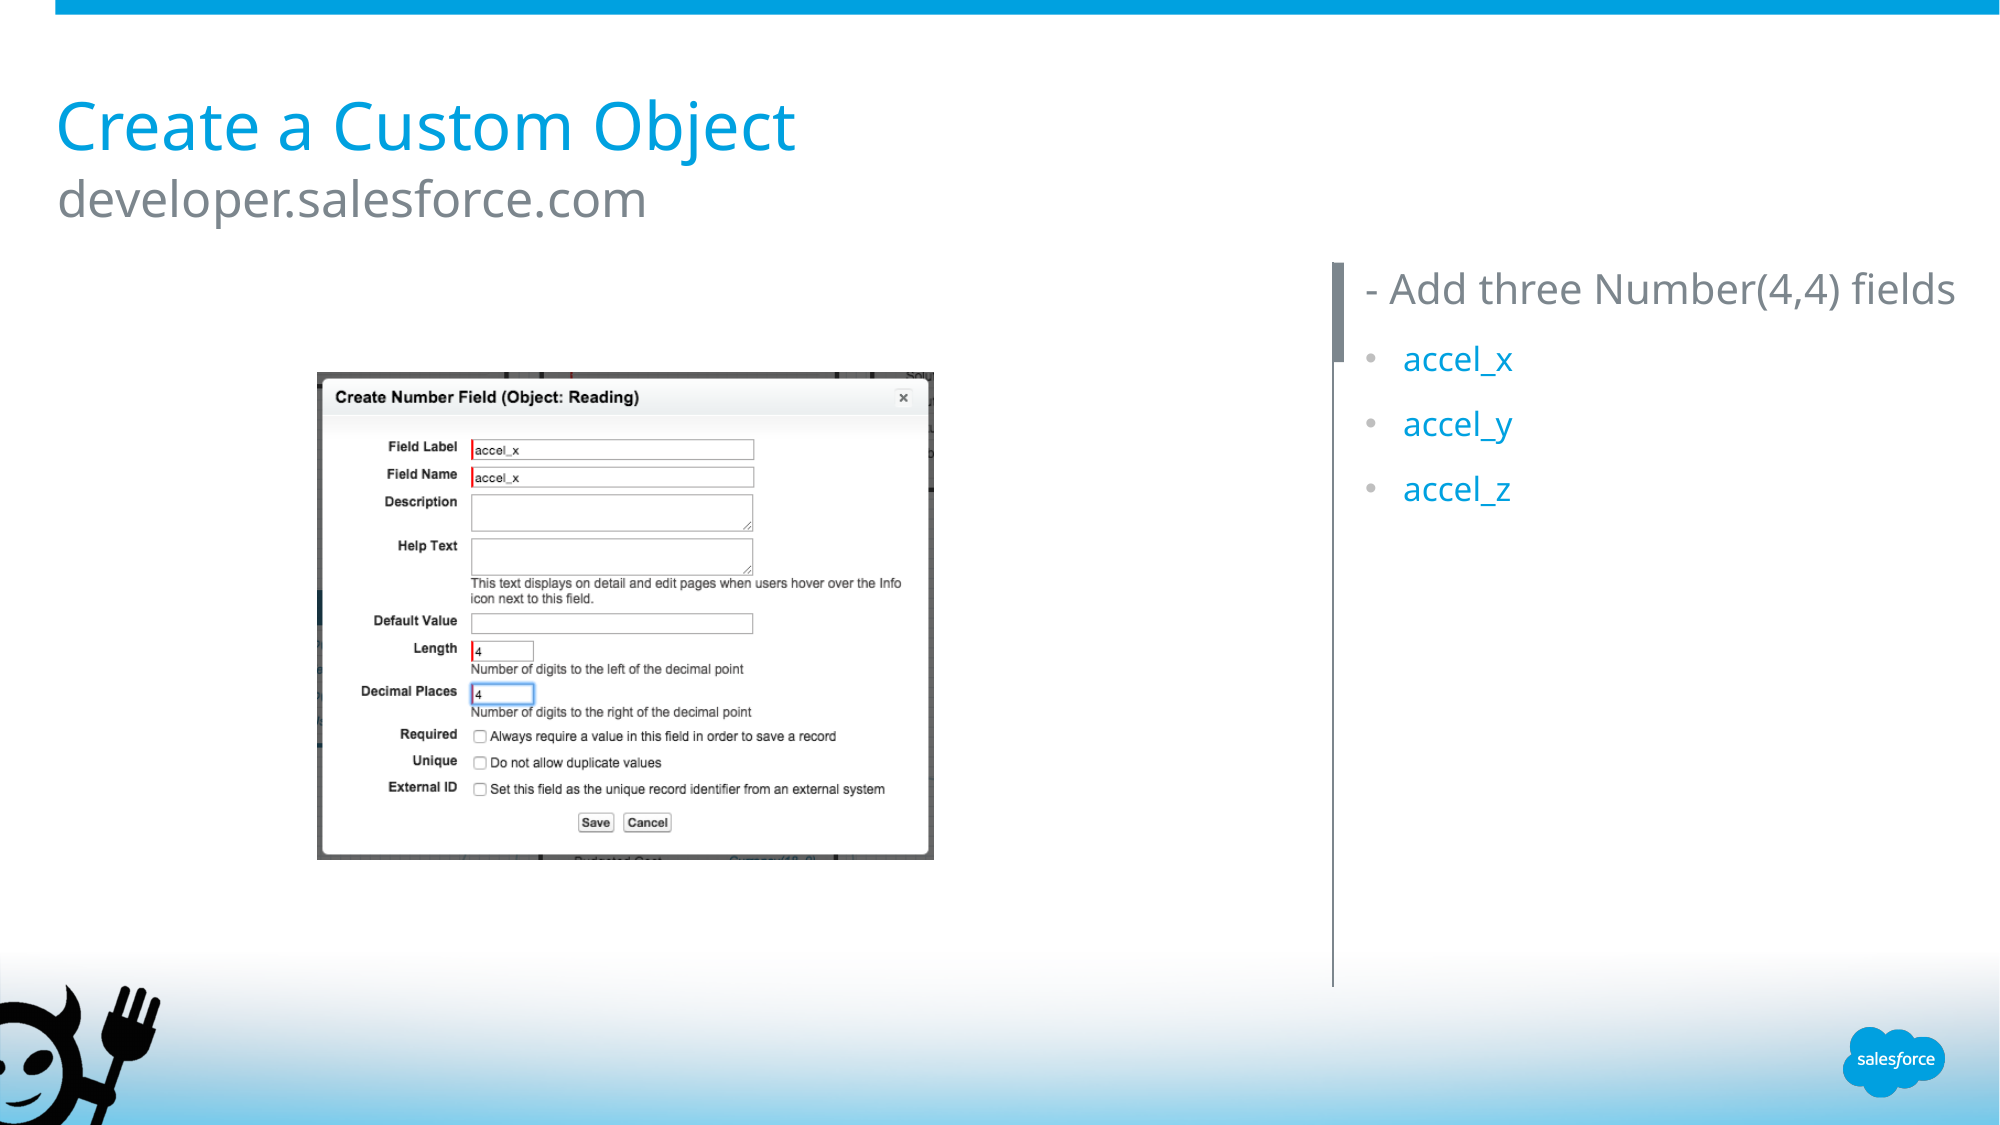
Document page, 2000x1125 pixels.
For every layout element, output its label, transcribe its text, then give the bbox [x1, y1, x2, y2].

picture [0, 188, 2000, 1125]
title Create a Custom Object [55, 14, 1945, 164]
list - Add three Number(4,4) fields accel_x accel_y accel_z [1363, 262, 1964, 988]
list developer.salesforce.com [55, 167, 1940, 229]
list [317, 372, 934, 860]
